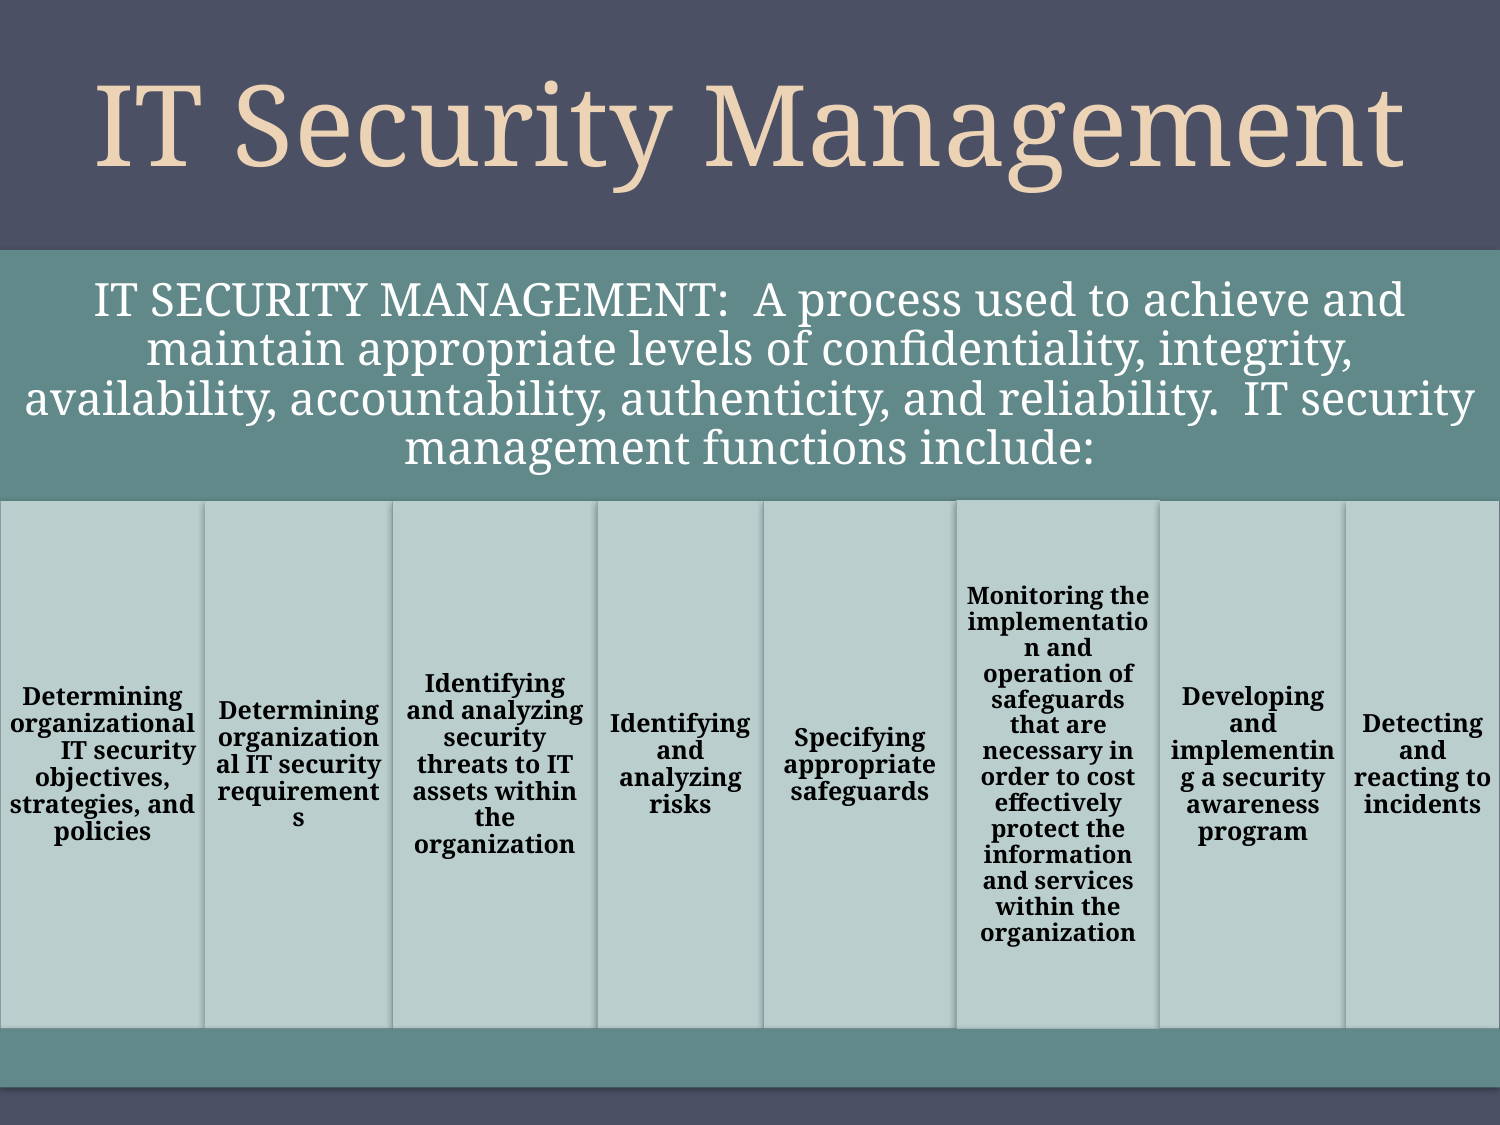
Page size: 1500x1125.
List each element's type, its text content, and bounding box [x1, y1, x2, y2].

title IT Security Management [0, 0, 1500, 197]
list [0, 249, 1500, 1088]
